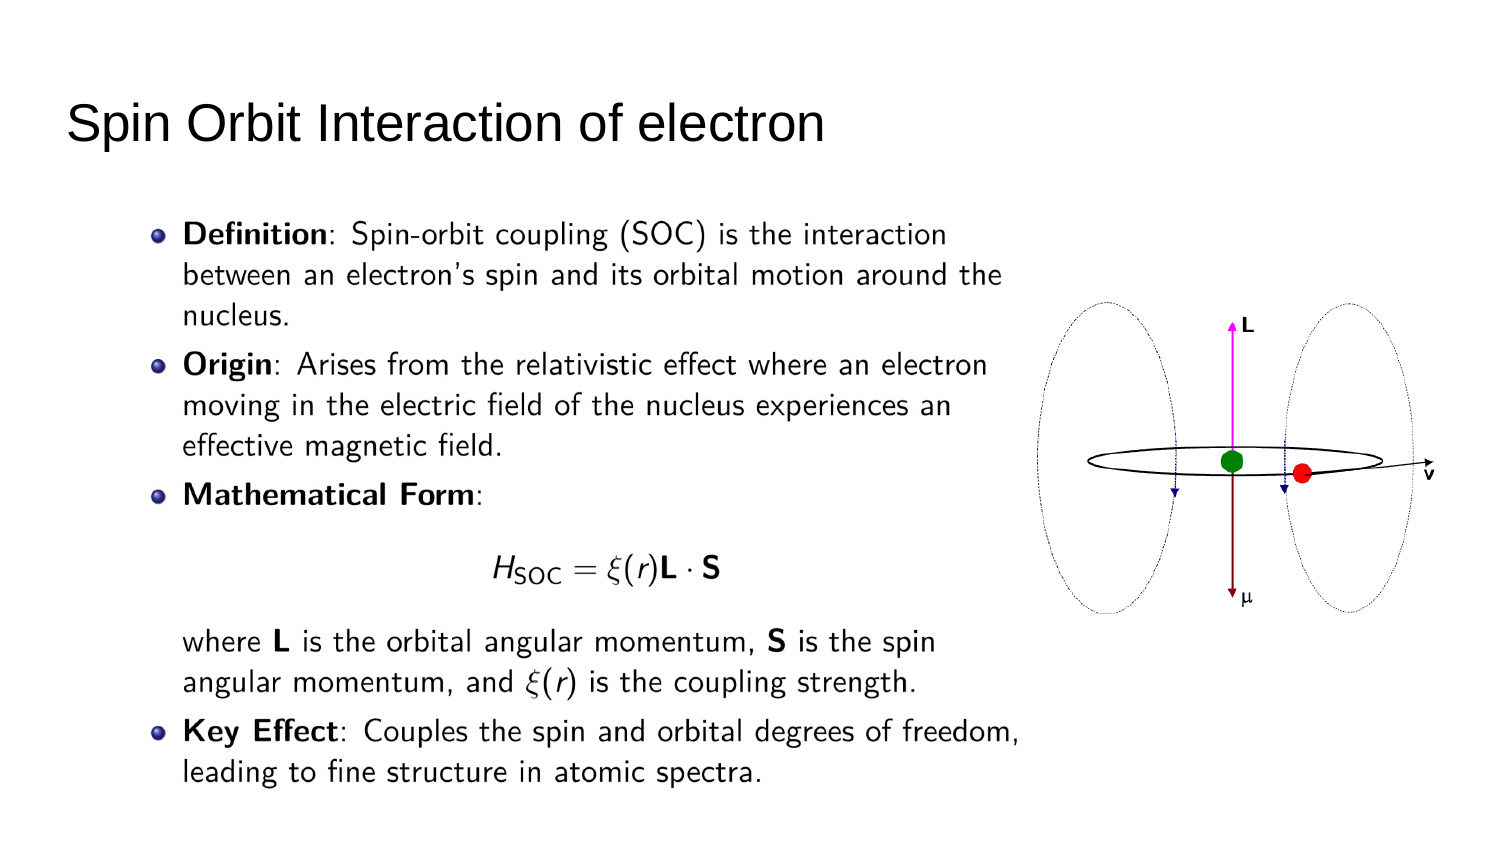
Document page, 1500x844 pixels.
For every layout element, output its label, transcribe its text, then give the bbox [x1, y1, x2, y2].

title Spin Orbit Interaction of electron [51, 72, 1449, 167]
picture [24, 191, 1450, 819]
